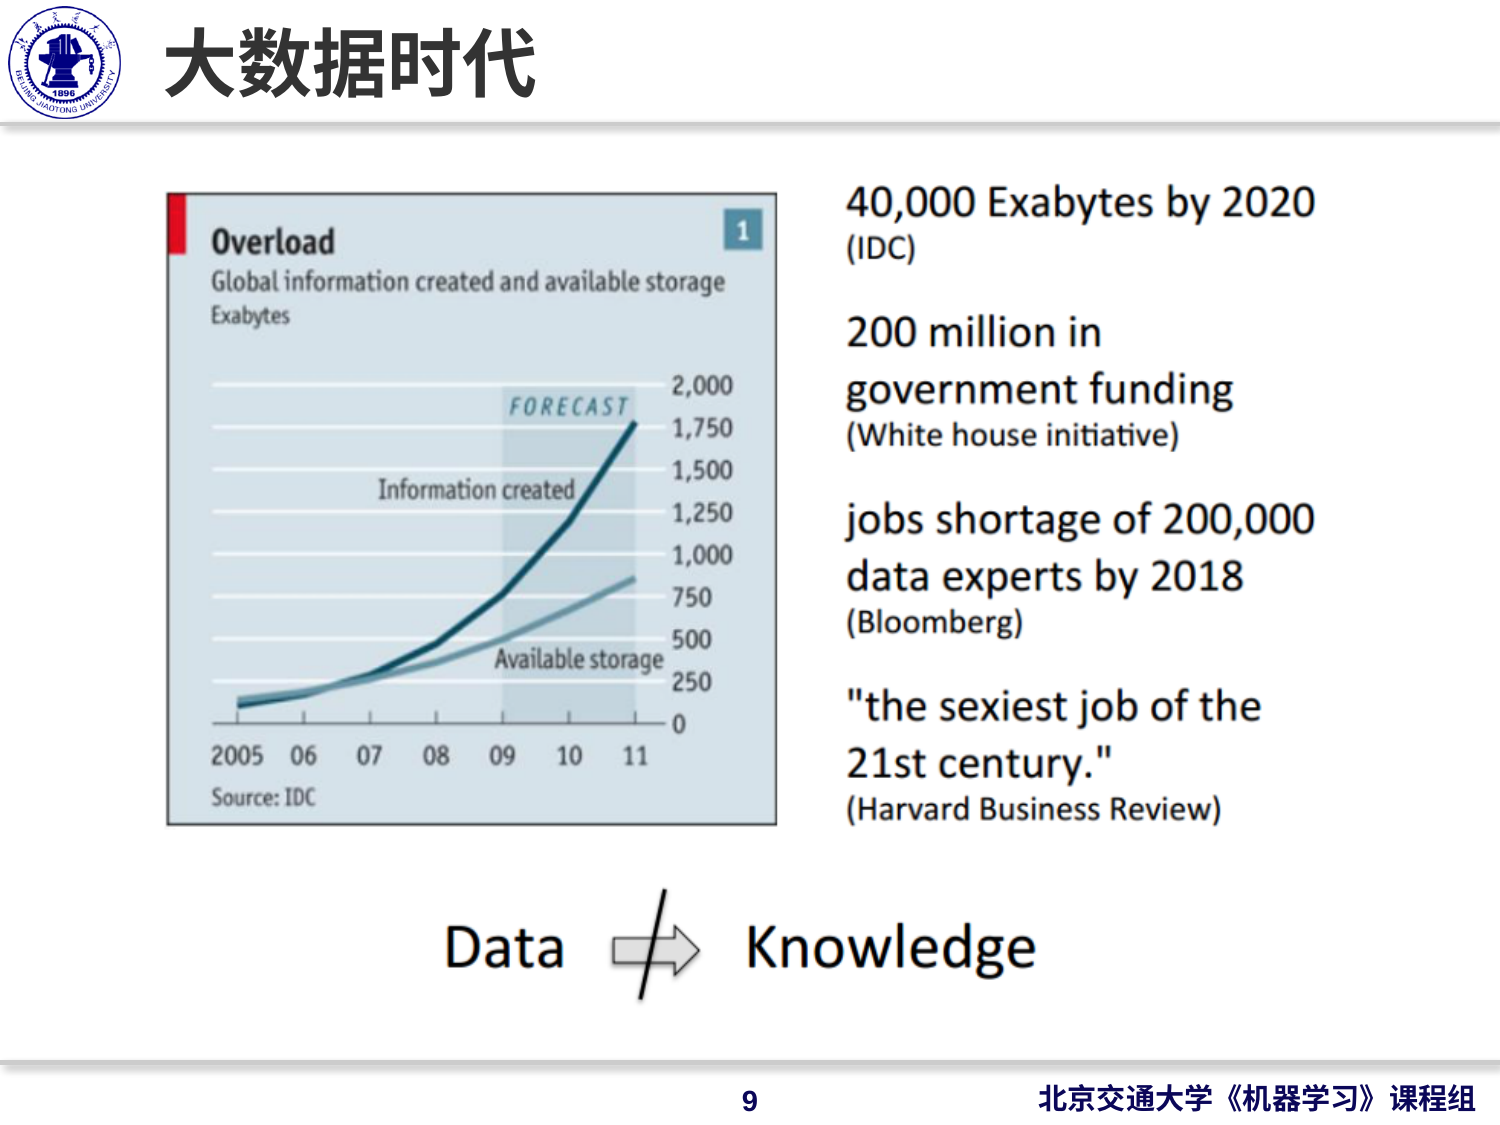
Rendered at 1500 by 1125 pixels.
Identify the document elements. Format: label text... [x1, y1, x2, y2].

picture [124, 149, 1338, 1009]
title 大数据时代 [162, 29, 1438, 107]
picture [8, 6, 121, 119]
